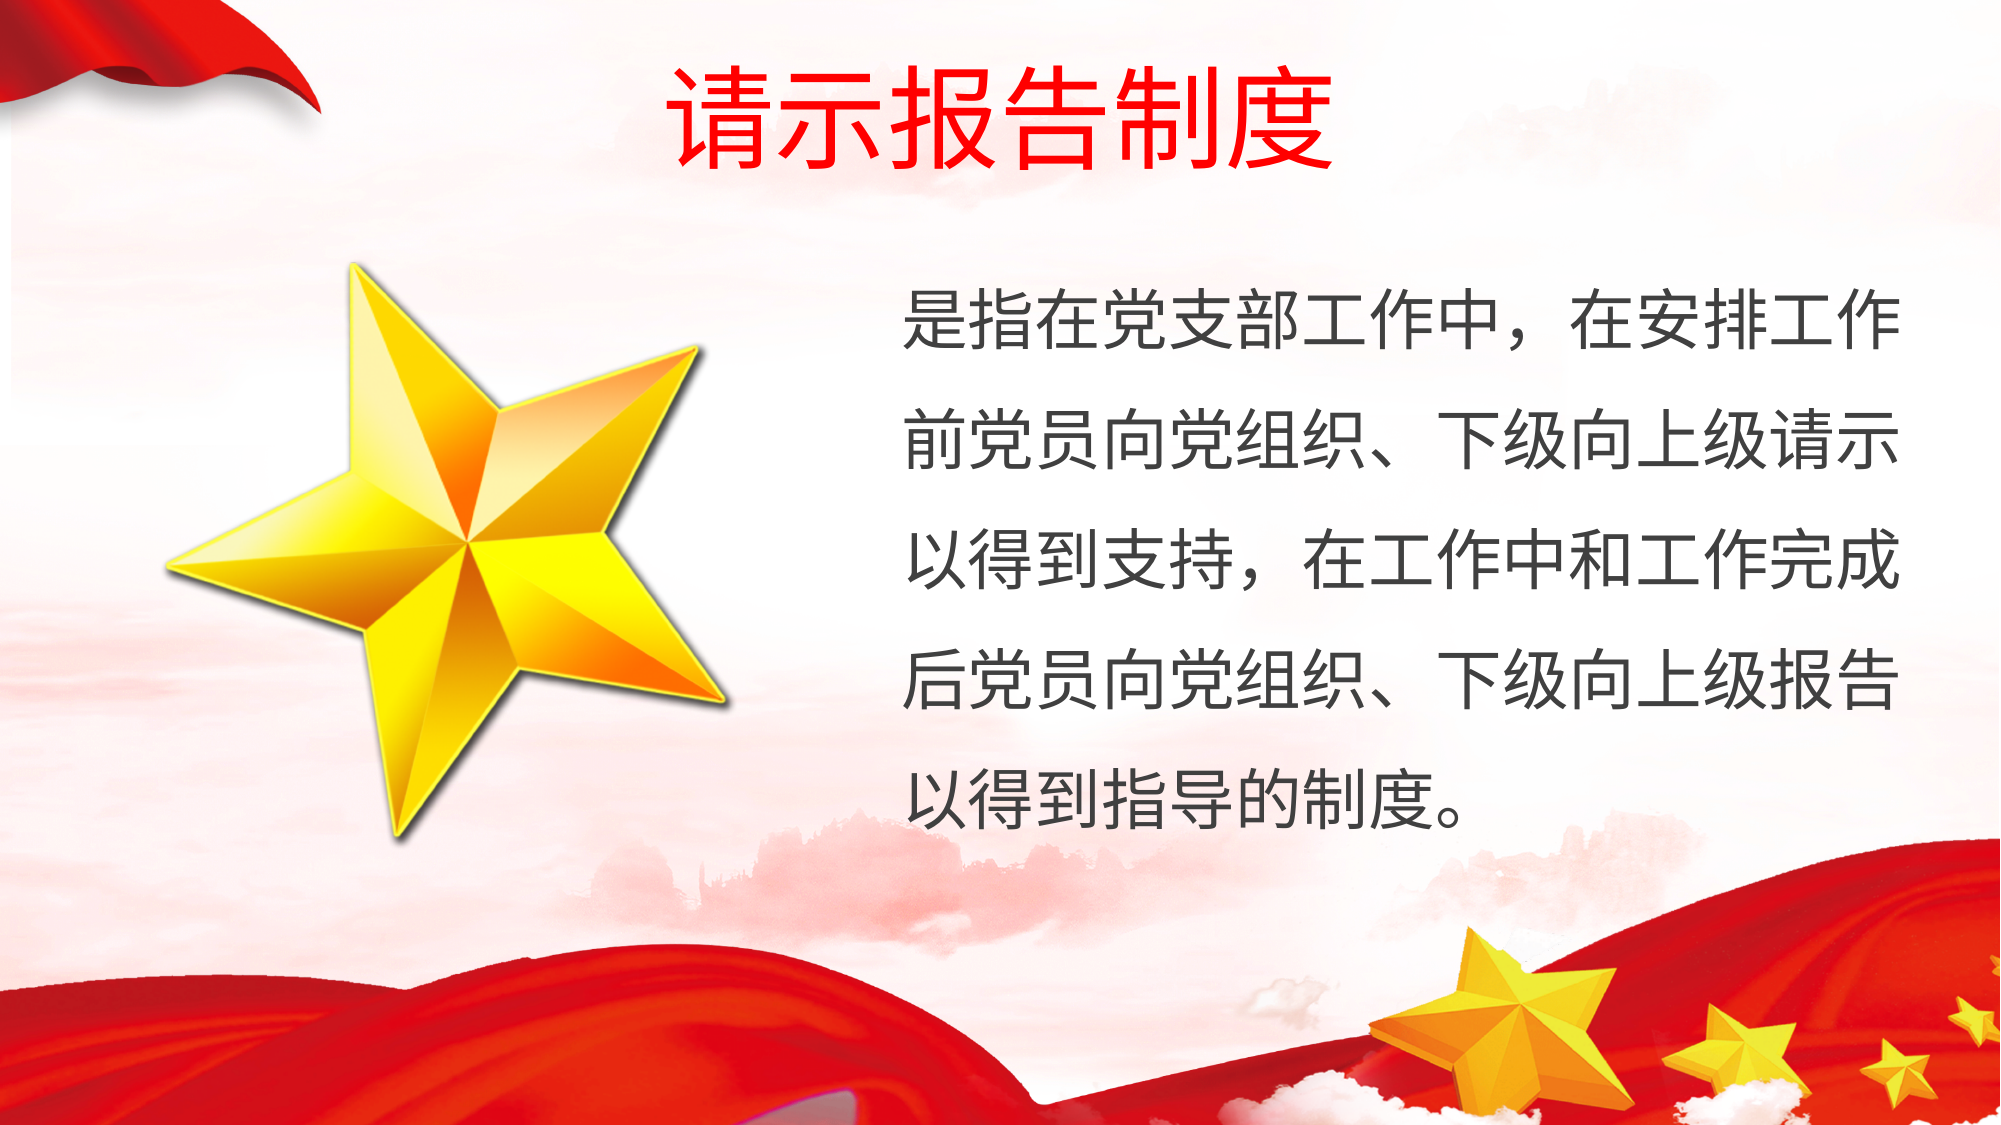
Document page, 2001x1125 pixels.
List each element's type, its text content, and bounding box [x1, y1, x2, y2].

picture [0, 0, 2001, 1125]
text_box 请示报告制度 [647, 40, 1353, 191]
text_box 是指在党支部工作中，在安排工作前党员向党组织、下级向上级请示以得到支持，在工作中和工作完成后党员向党组织、下级向上级报告以得到指导的制度。 [886, 230, 1956, 845]
